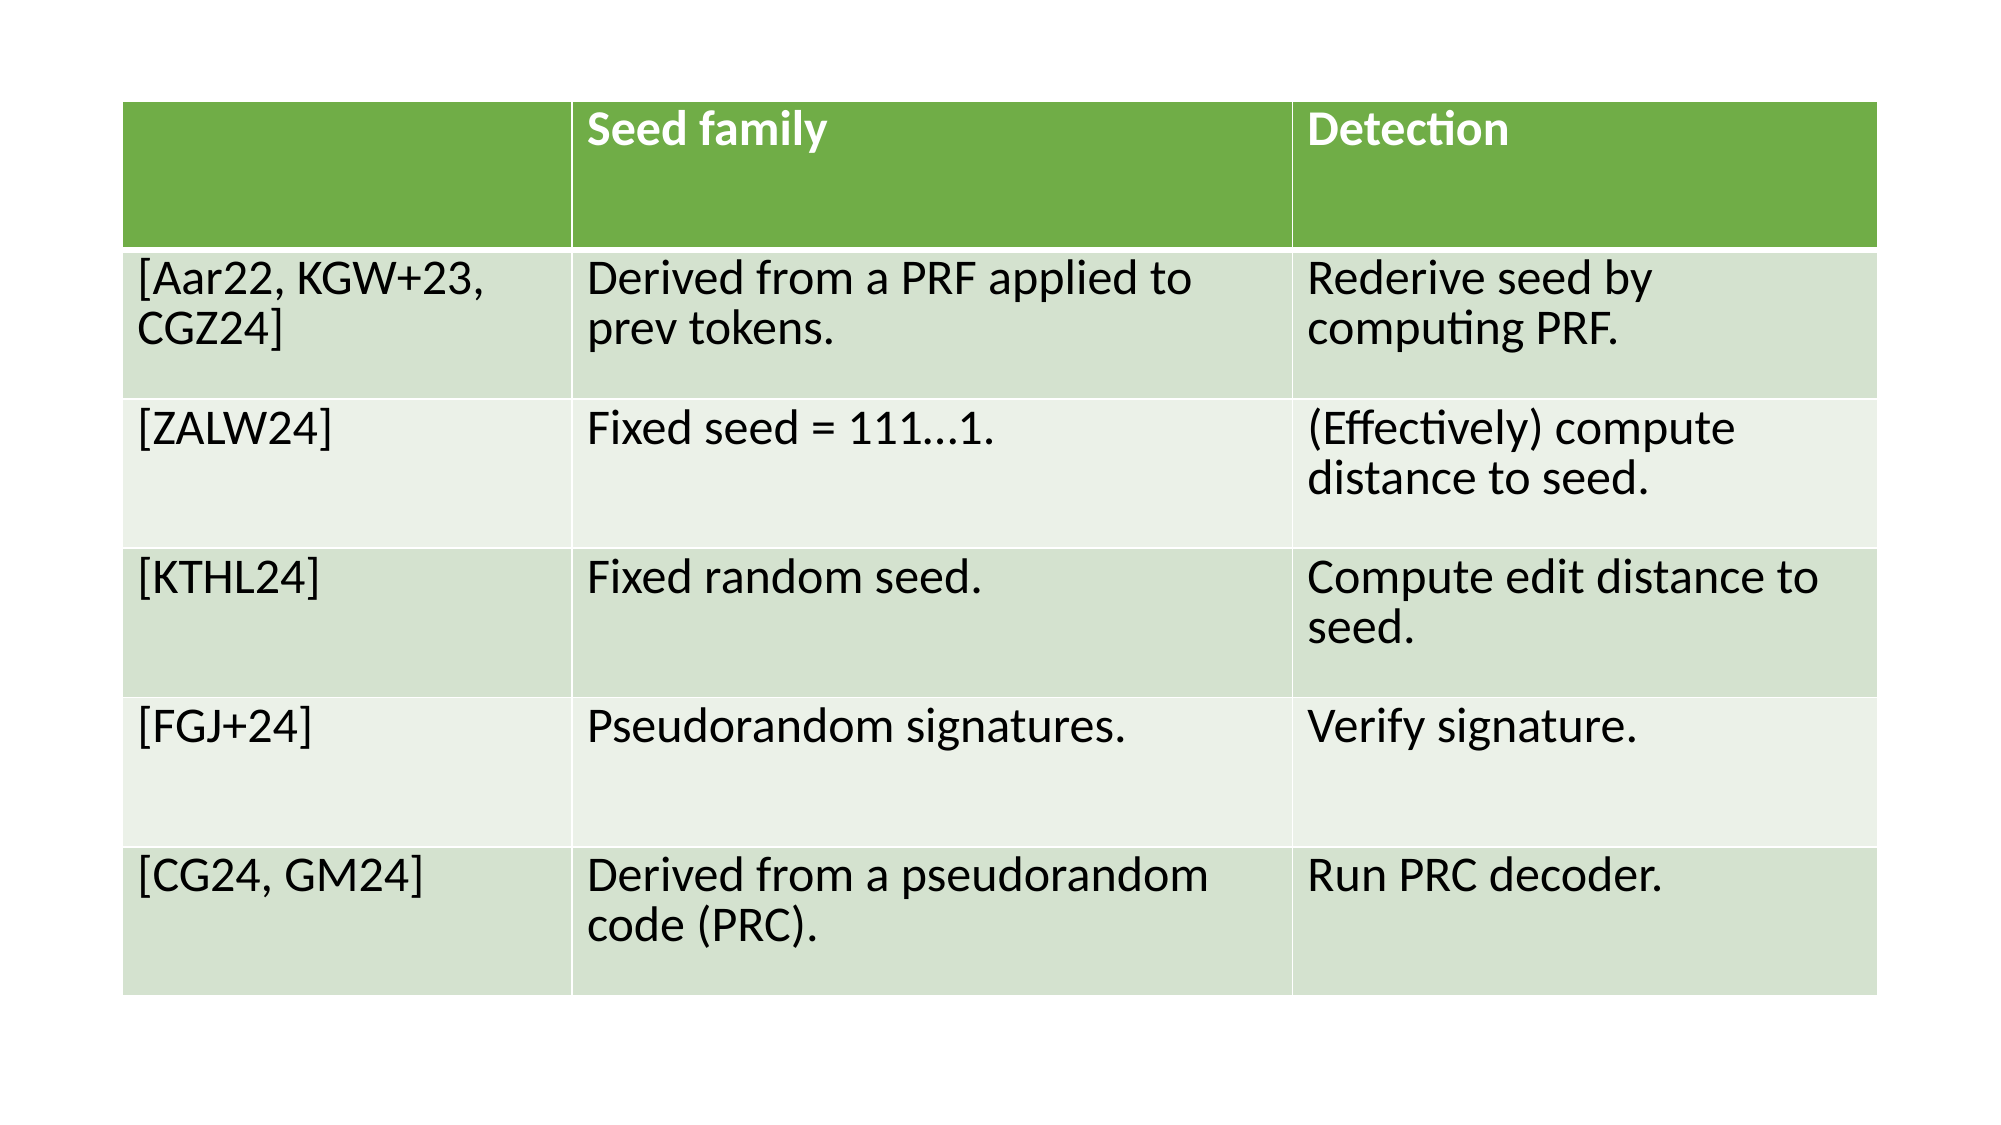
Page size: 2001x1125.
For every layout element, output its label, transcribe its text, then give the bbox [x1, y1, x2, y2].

table_header Seed family [573, 102, 1292, 247]
table_cell Derived from a pseudorandom code (PRC). [573, 848, 1292, 995]
table_cell Fixed seed = 111…1. [573, 400, 1292, 547]
table_cell Run PRC decoder. [1293, 848, 1877, 995]
table_header Detection [1293, 102, 1877, 247]
table_cell [CG24, GM24] [123, 848, 571, 995]
table_cell [ZALW24] [123, 400, 571, 547]
table_cell Pseudorandom signatures. [573, 698, 1292, 846]
table_cell Compute edit distance to seed. [1293, 549, 1877, 697]
table_cell Verify signature. [1293, 698, 1877, 846]
table_cell [FGJ+24] [123, 698, 571, 846]
table_cell [KTHL24] [123, 549, 571, 697]
table_header [123, 102, 571, 247]
table_cell Derived from a PRF applied to prev tokens. [573, 253, 1292, 398]
table_cell [Aar22, KGW+23, CGZ24] [123, 253, 571, 398]
table_cell (Effectively) compute distance to seed. [1293, 400, 1877, 547]
table_cell Fixed random seed. [573, 549, 1292, 697]
table_cell Rederive seed by computing PRF. [1293, 253, 1877, 398]
